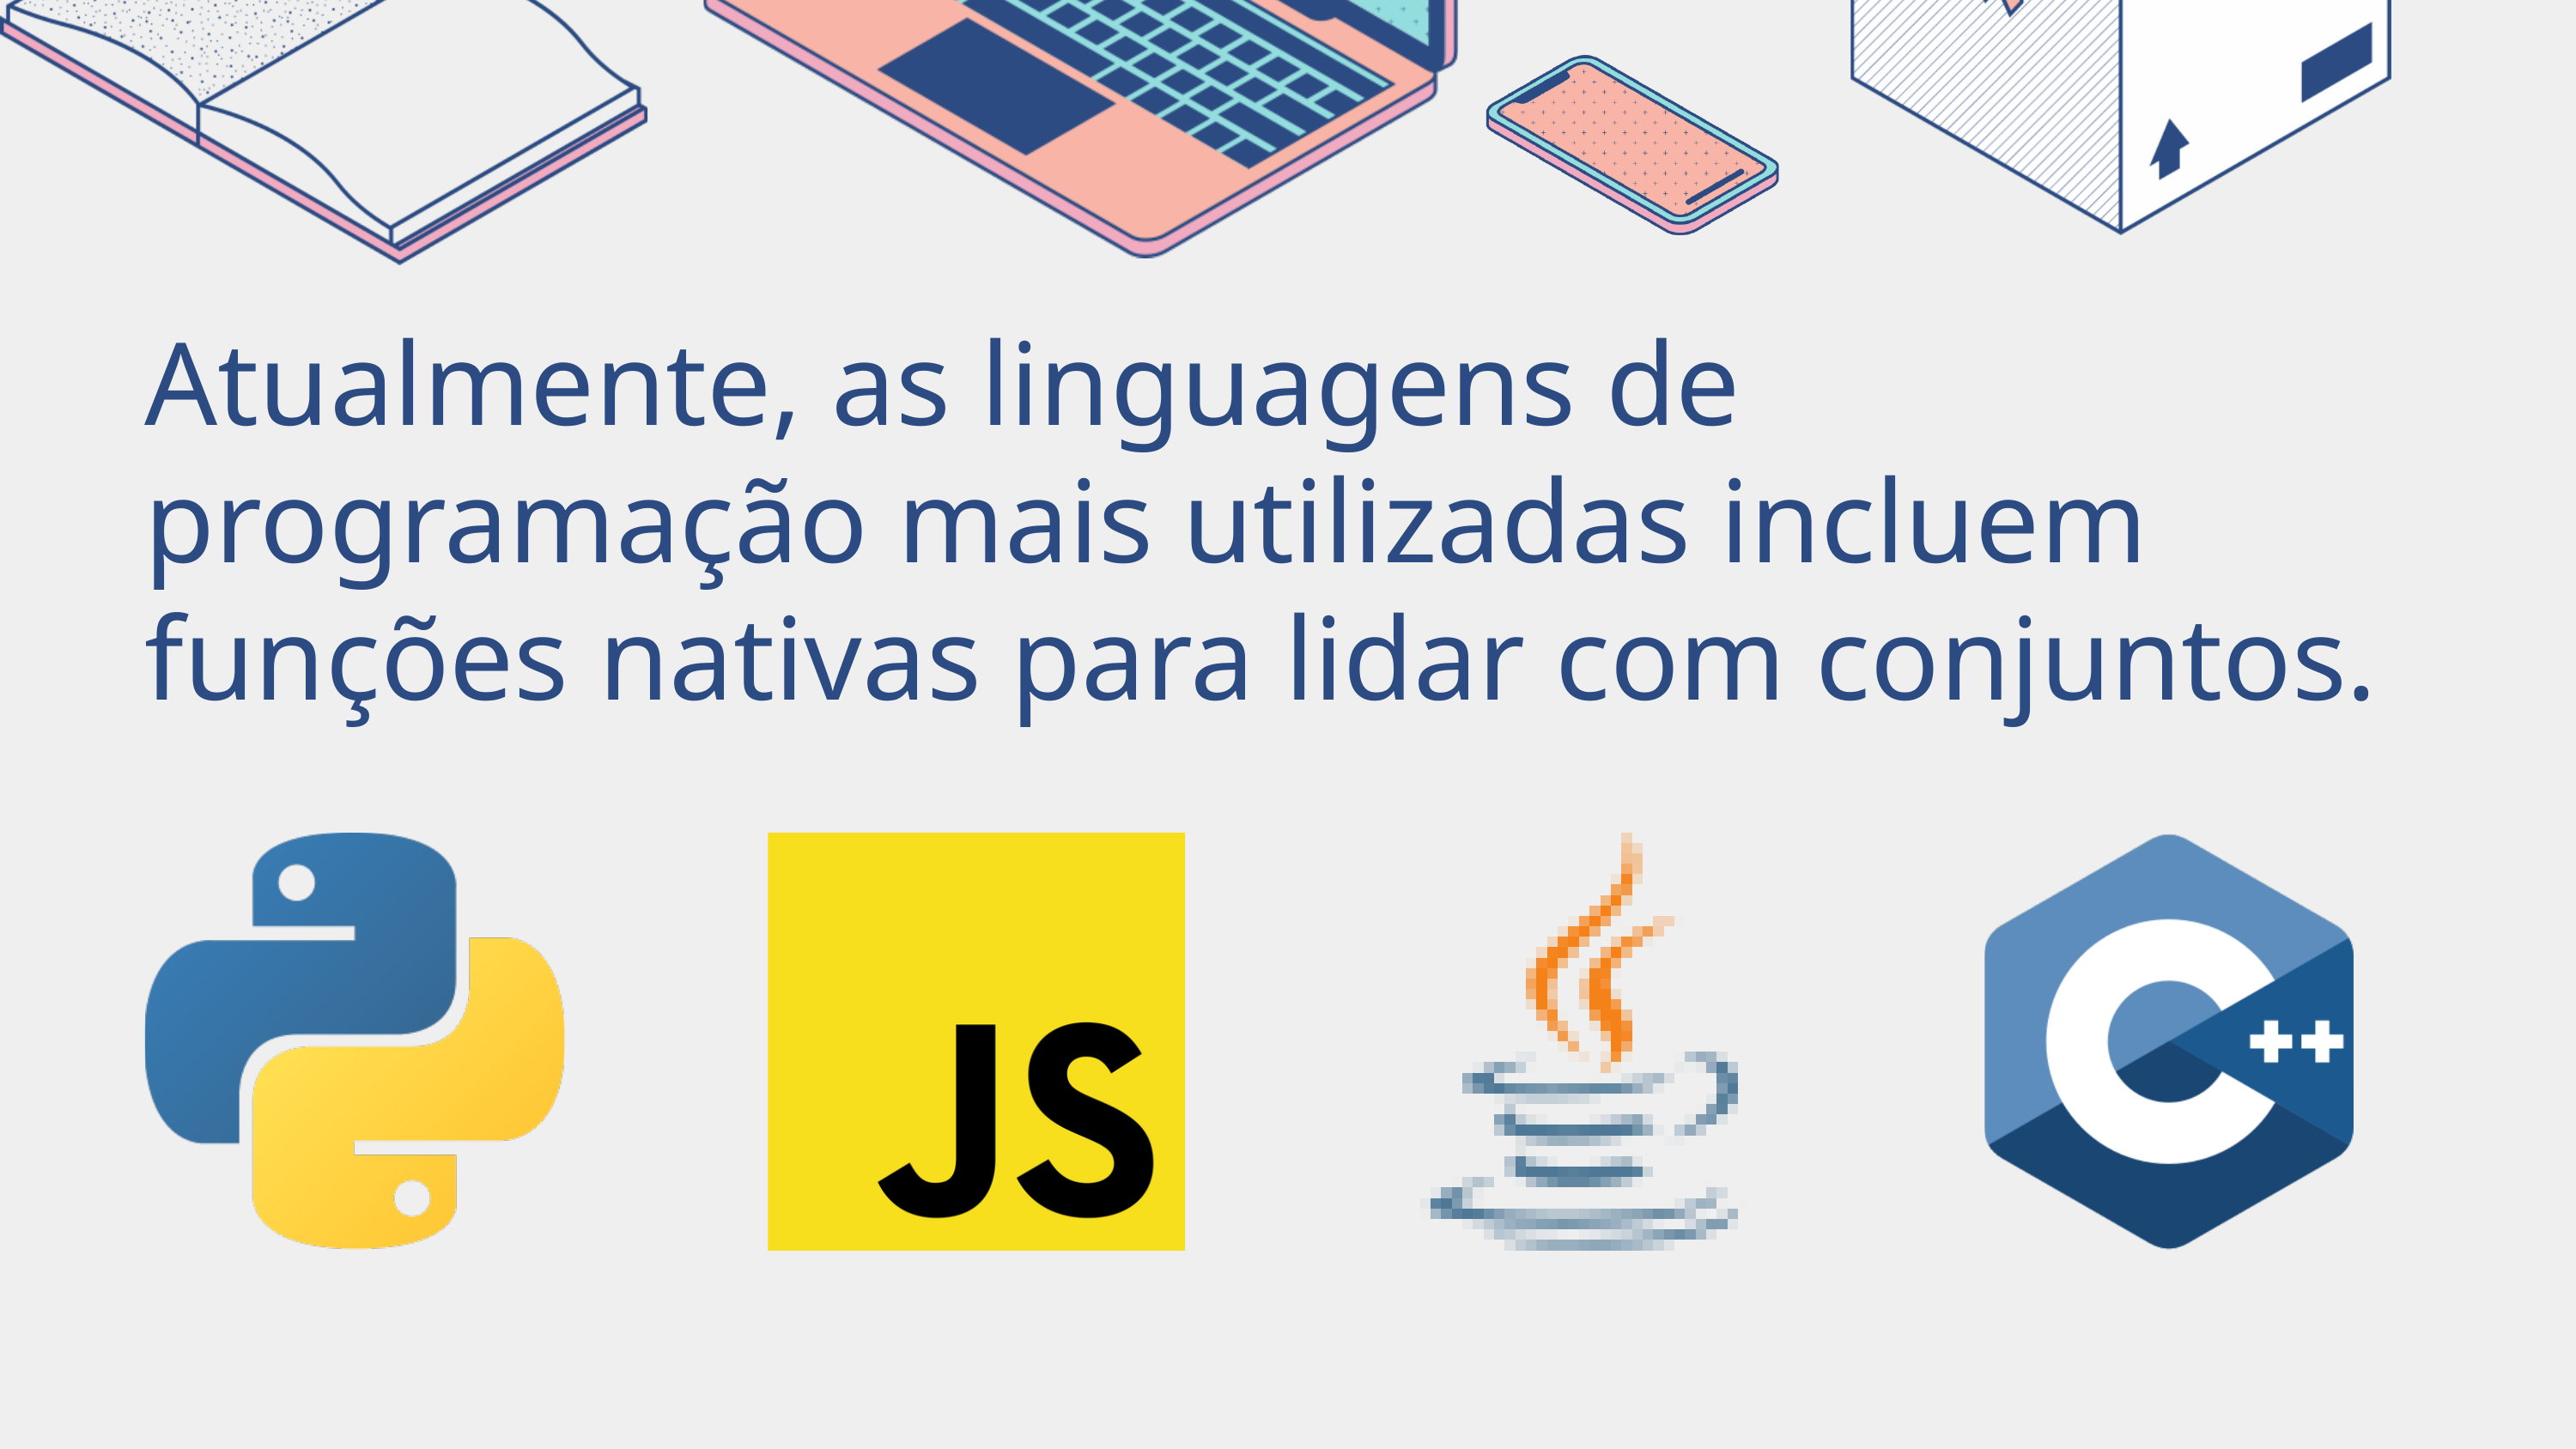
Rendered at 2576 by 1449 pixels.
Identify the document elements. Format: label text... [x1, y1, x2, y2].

text_box [1388, 833, 1781, 1251]
text_box [1850, 0, 2391, 235]
text_box Atualmente, as linguagens de programação mais utilizadas incluem funções nativas para lidar com conjuntos. [144, 311, 2445, 724]
text_box [768, 833, 1186, 1251]
text_box [1485, 55, 1779, 235]
text_box [1984, 833, 2354, 1251]
text_box [703, 0, 1459, 258]
text_box [144, 833, 565, 1250]
text_box [0, 0, 648, 265]
